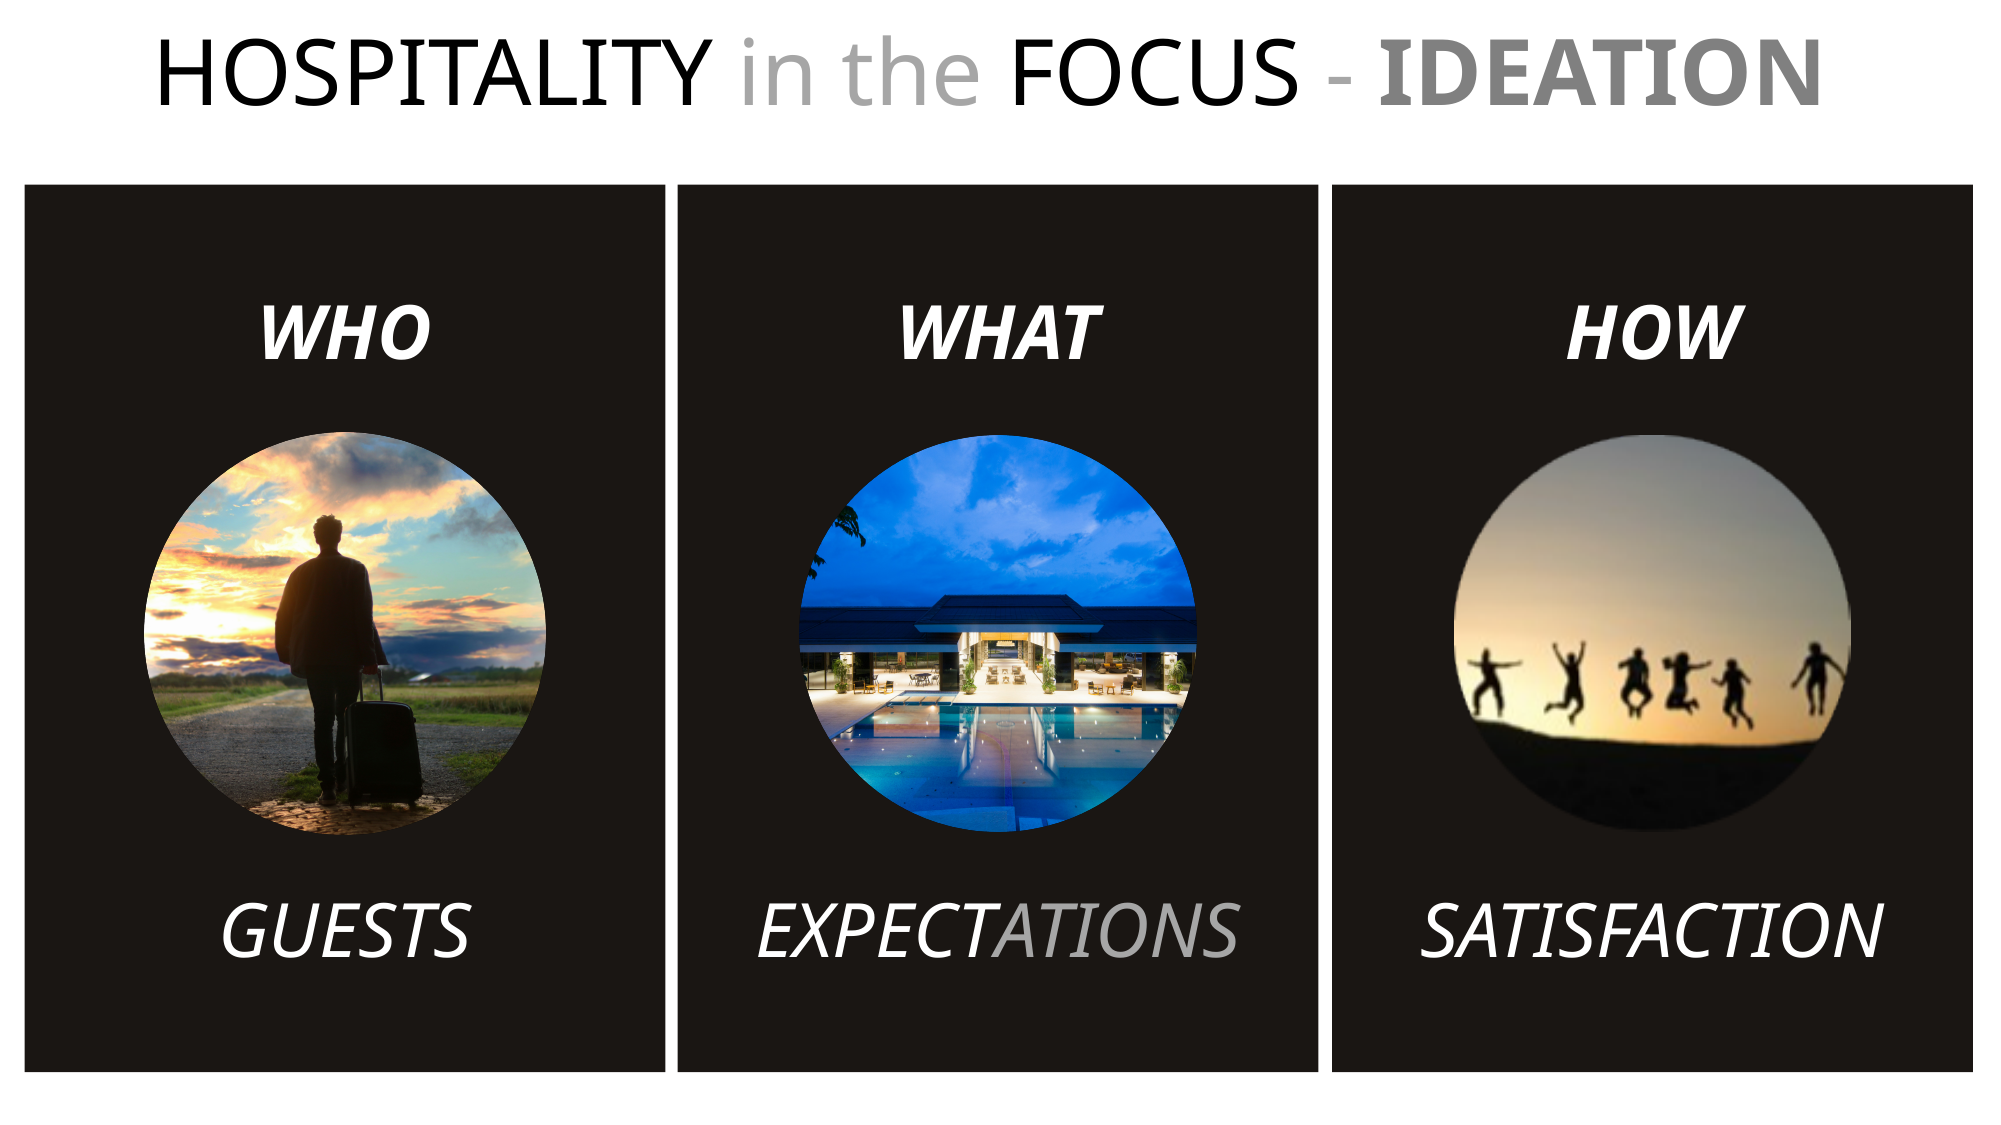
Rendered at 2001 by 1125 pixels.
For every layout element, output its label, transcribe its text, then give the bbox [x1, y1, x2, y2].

text_box [676, 183, 1320, 1074]
text_box HOW [1395, 257, 1910, 402]
text_box GUESTS [148, 855, 542, 1000]
picture [799, 434, 1197, 833]
text_box SATISFACTION [1395, 855, 1910, 1000]
text_box EXPECTATIONS [728, 855, 1268, 1000]
title HOSPITALITY in the FOCUS - IDEATION [137, 4, 1863, 148]
picture [143, 432, 547, 835]
text_box WHO [148, 257, 542, 402]
text_box WHAT [728, 257, 1268, 402]
text_box [23, 183, 667, 1074]
text_box [1331, 183, 1974, 1074]
picture [1453, 434, 1852, 833]
